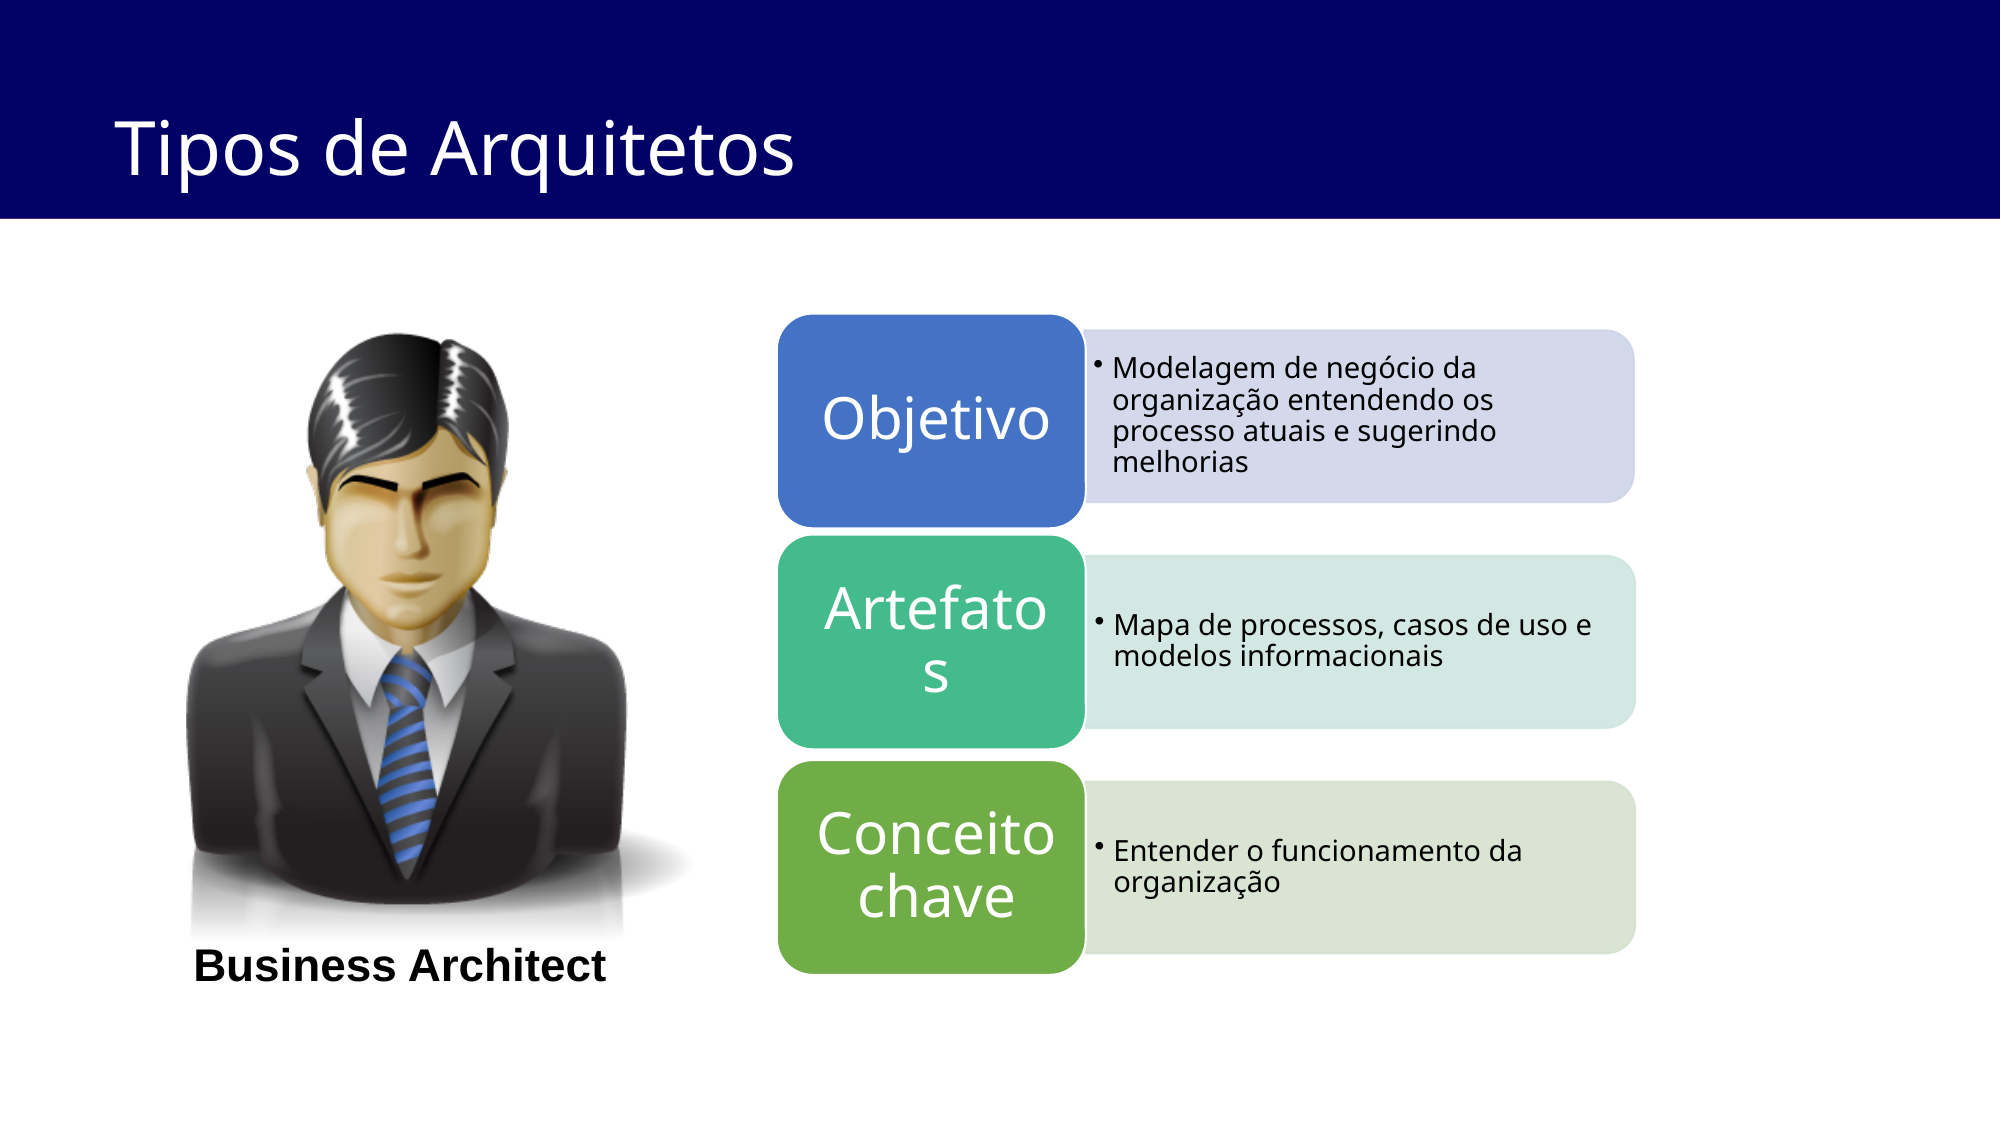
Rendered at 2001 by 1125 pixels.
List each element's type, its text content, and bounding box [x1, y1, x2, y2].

picture [99, 327, 725, 953]
text_box Business Architect [178, 953, 622, 998]
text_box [776, 308, 1636, 976]
title Tipos de Arquitetos [99, 0, 1863, 199]
